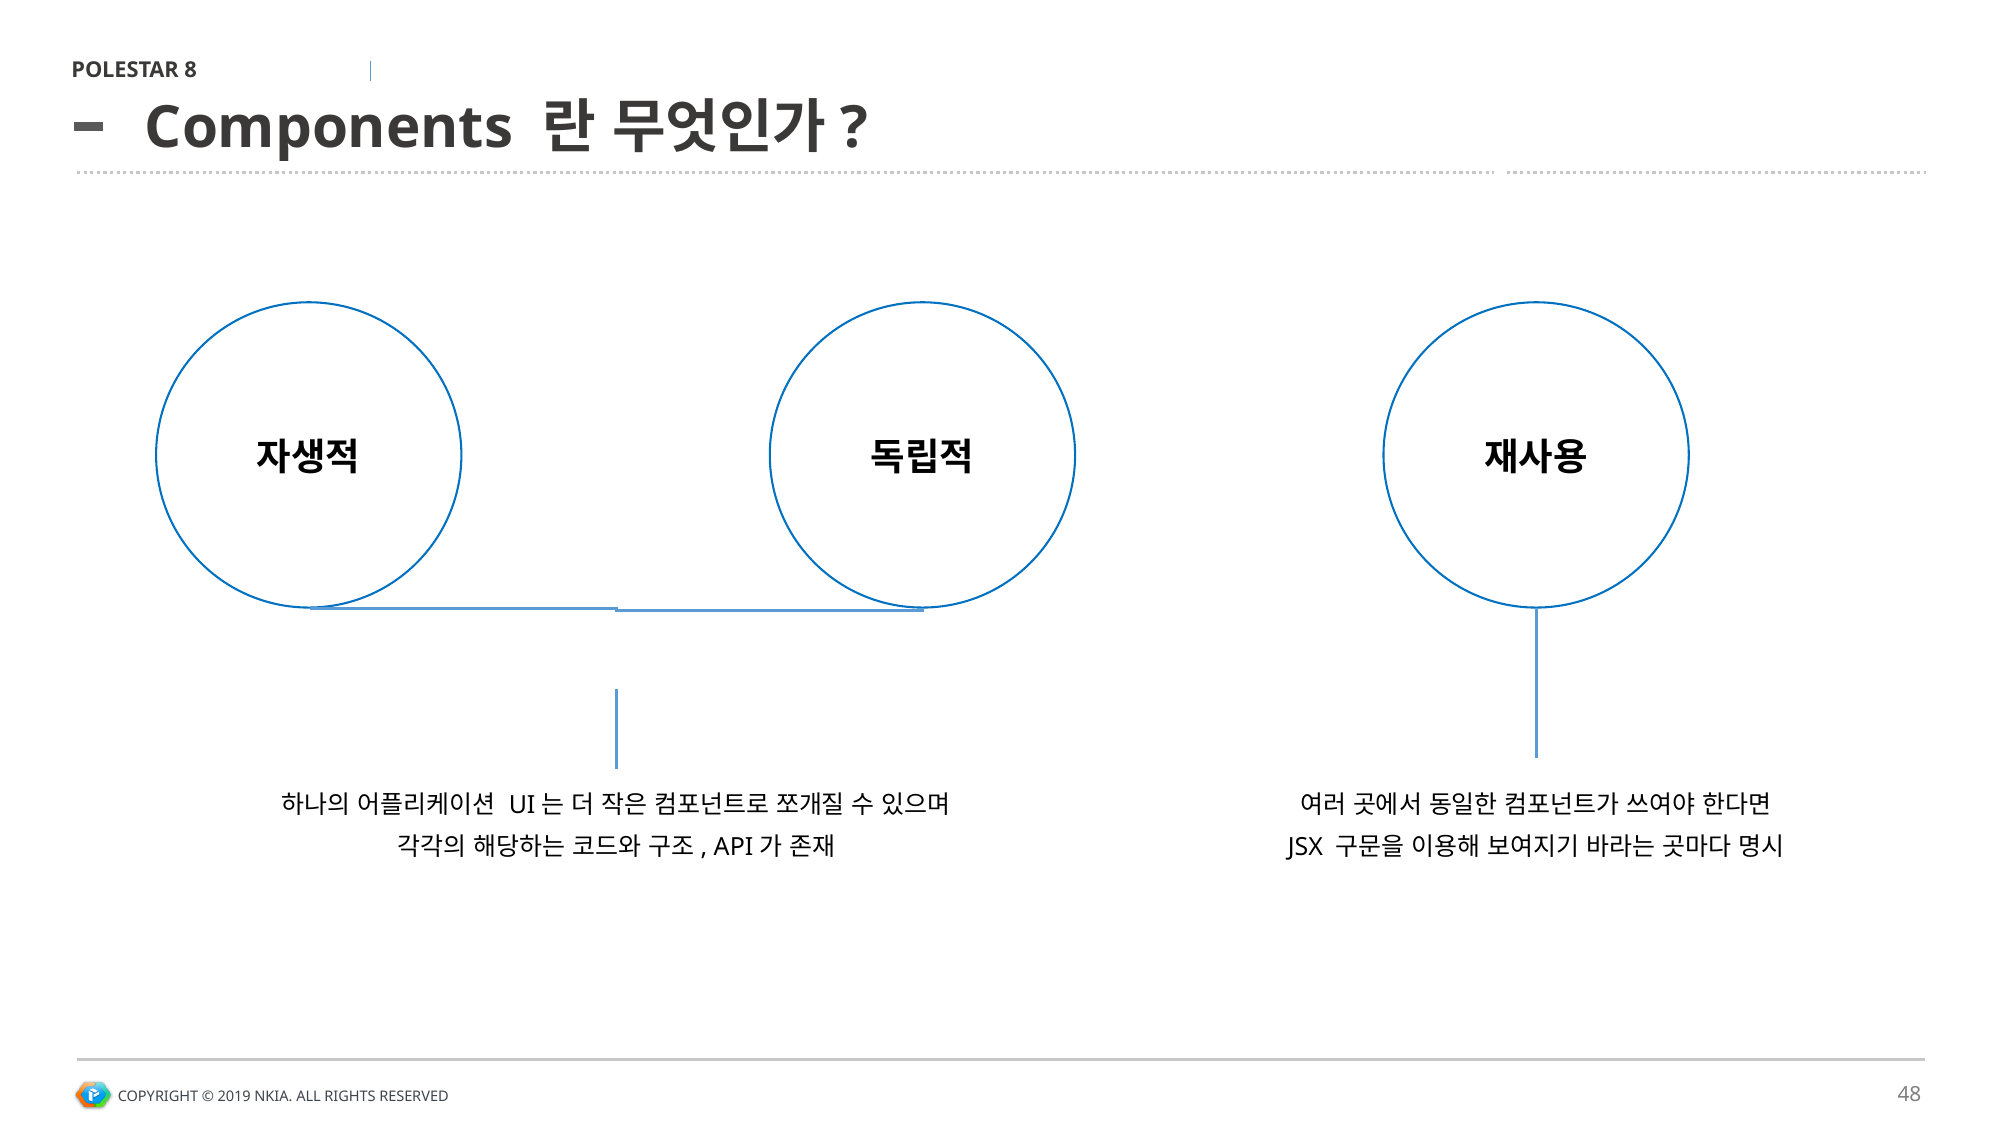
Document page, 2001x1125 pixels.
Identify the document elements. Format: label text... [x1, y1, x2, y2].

picture [67, 1079, 118, 1111]
title Components 란 무엇인가? [130, 89, 1597, 165]
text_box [156, 302, 1844, 870]
